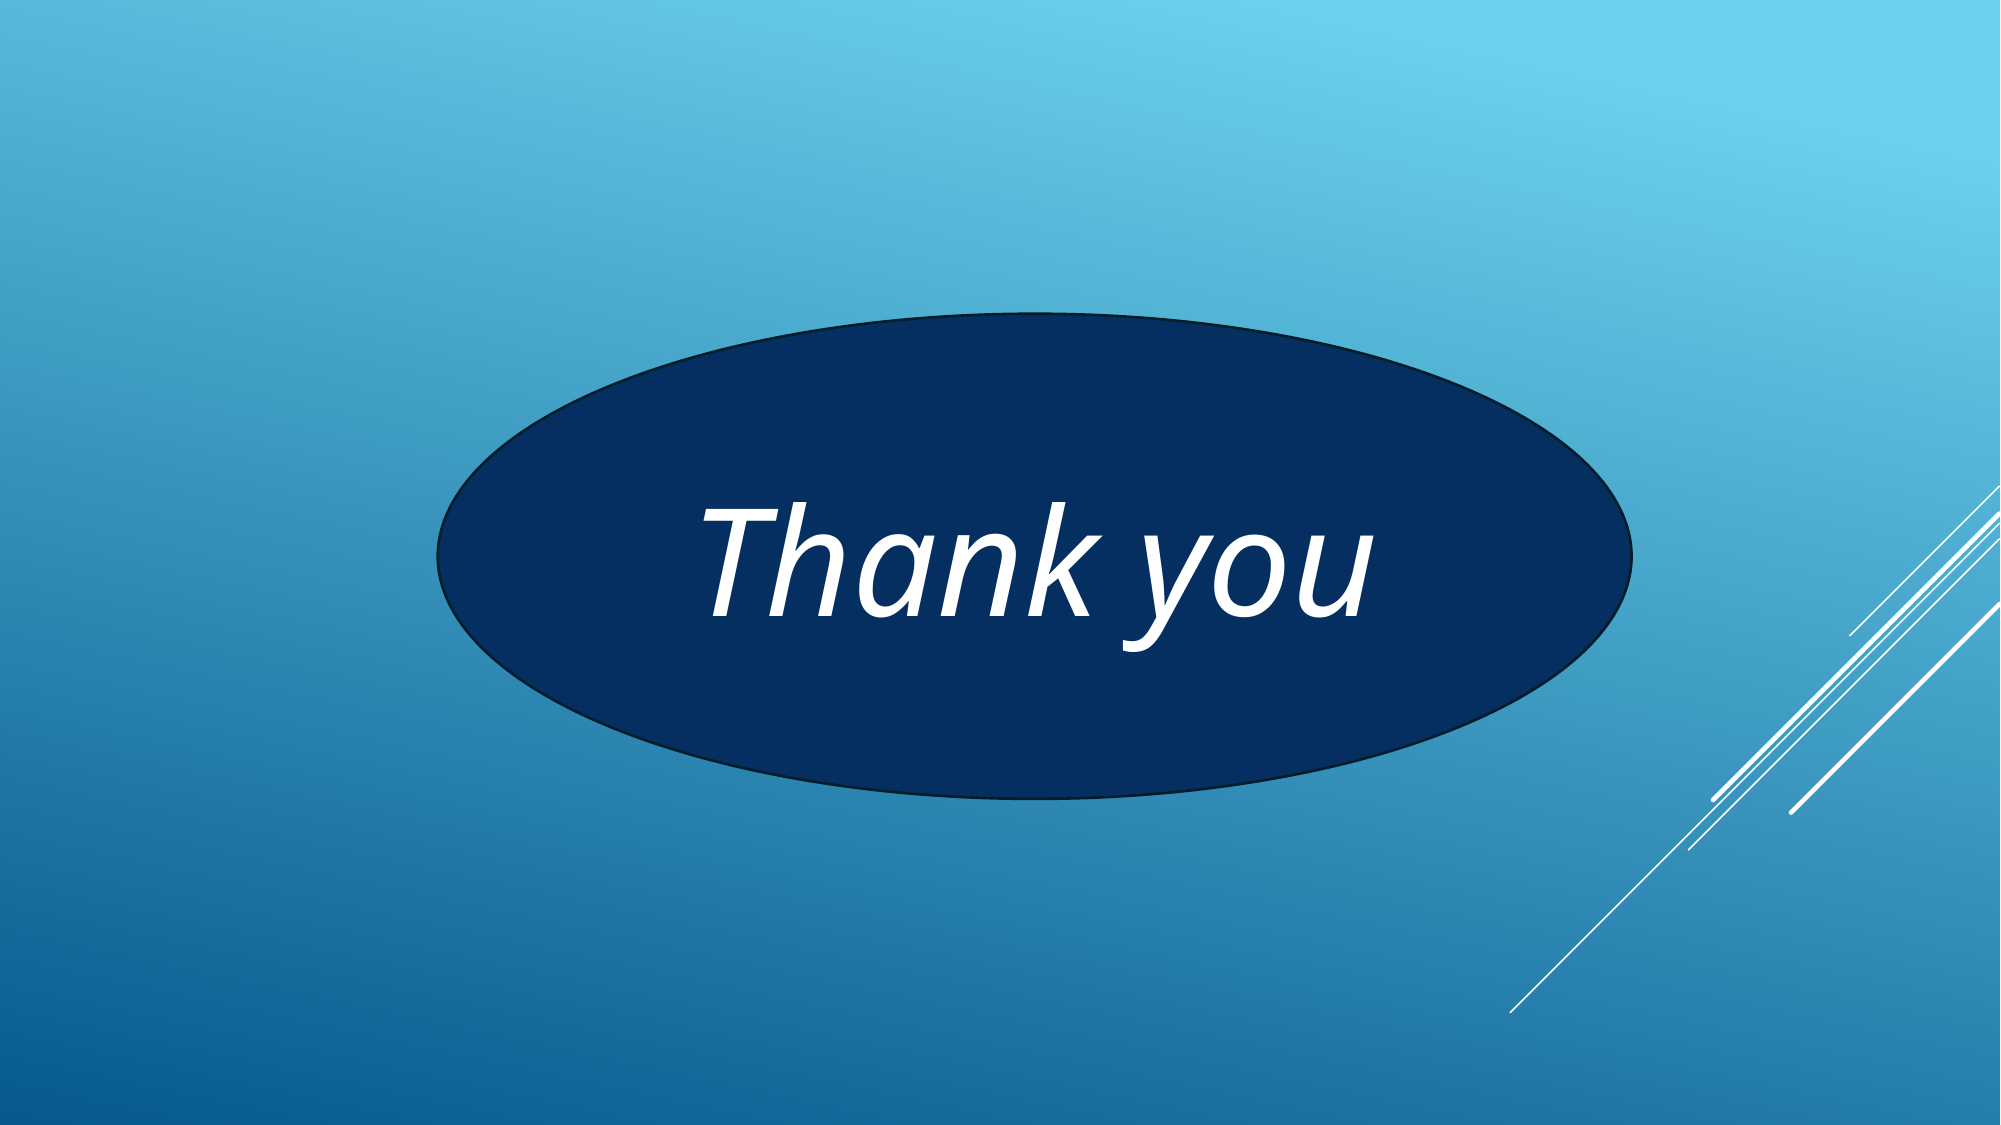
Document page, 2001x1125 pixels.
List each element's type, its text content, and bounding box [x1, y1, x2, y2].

text_box Thank you [436, 312, 1633, 801]
